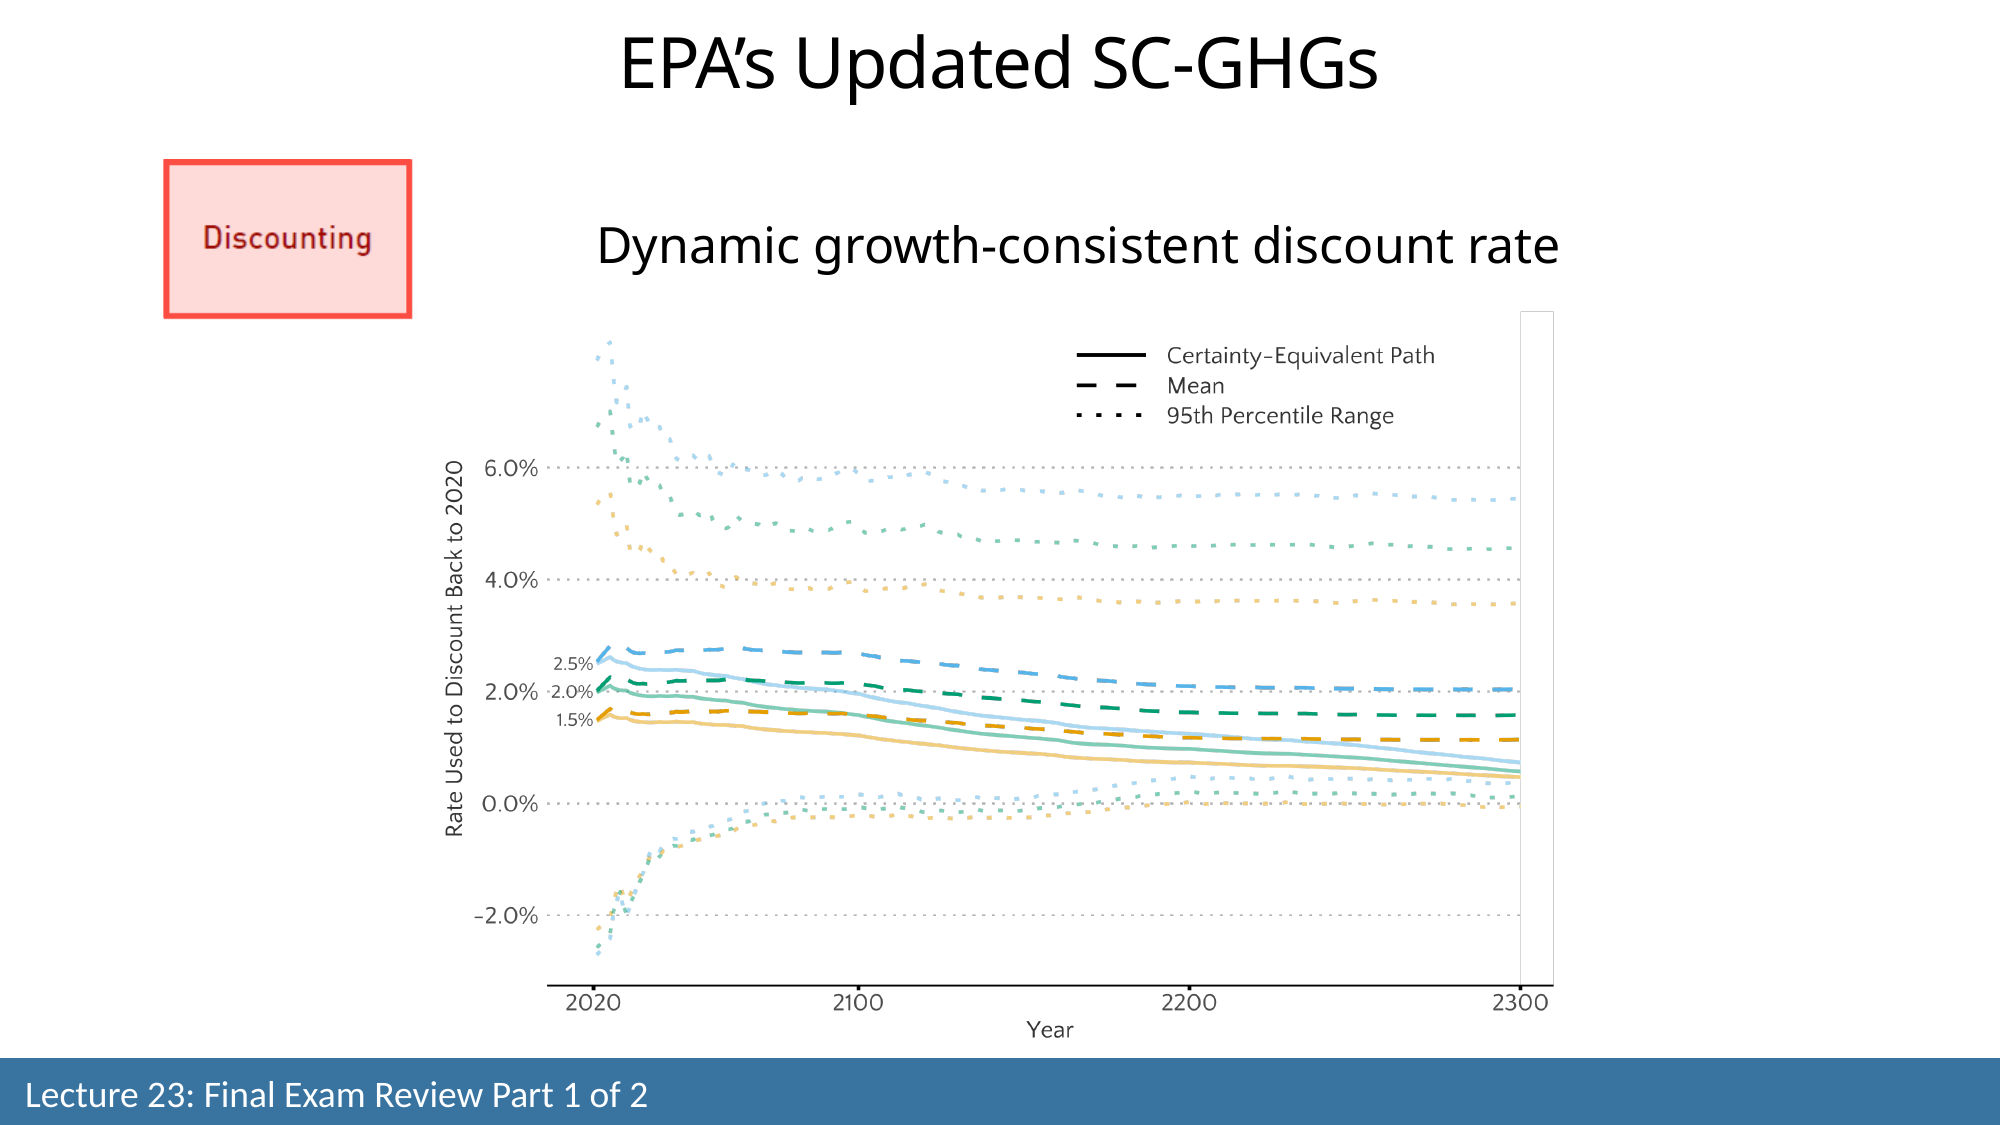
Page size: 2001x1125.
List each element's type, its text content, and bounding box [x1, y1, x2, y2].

text_box Dynamic growth-consistent discount rate [596, 213, 1849, 274]
picture [436, 302, 1563, 1053]
picture [163, 159, 418, 328]
text_box EPA’s Updated SC-GHGs [290, 0, 1710, 110]
